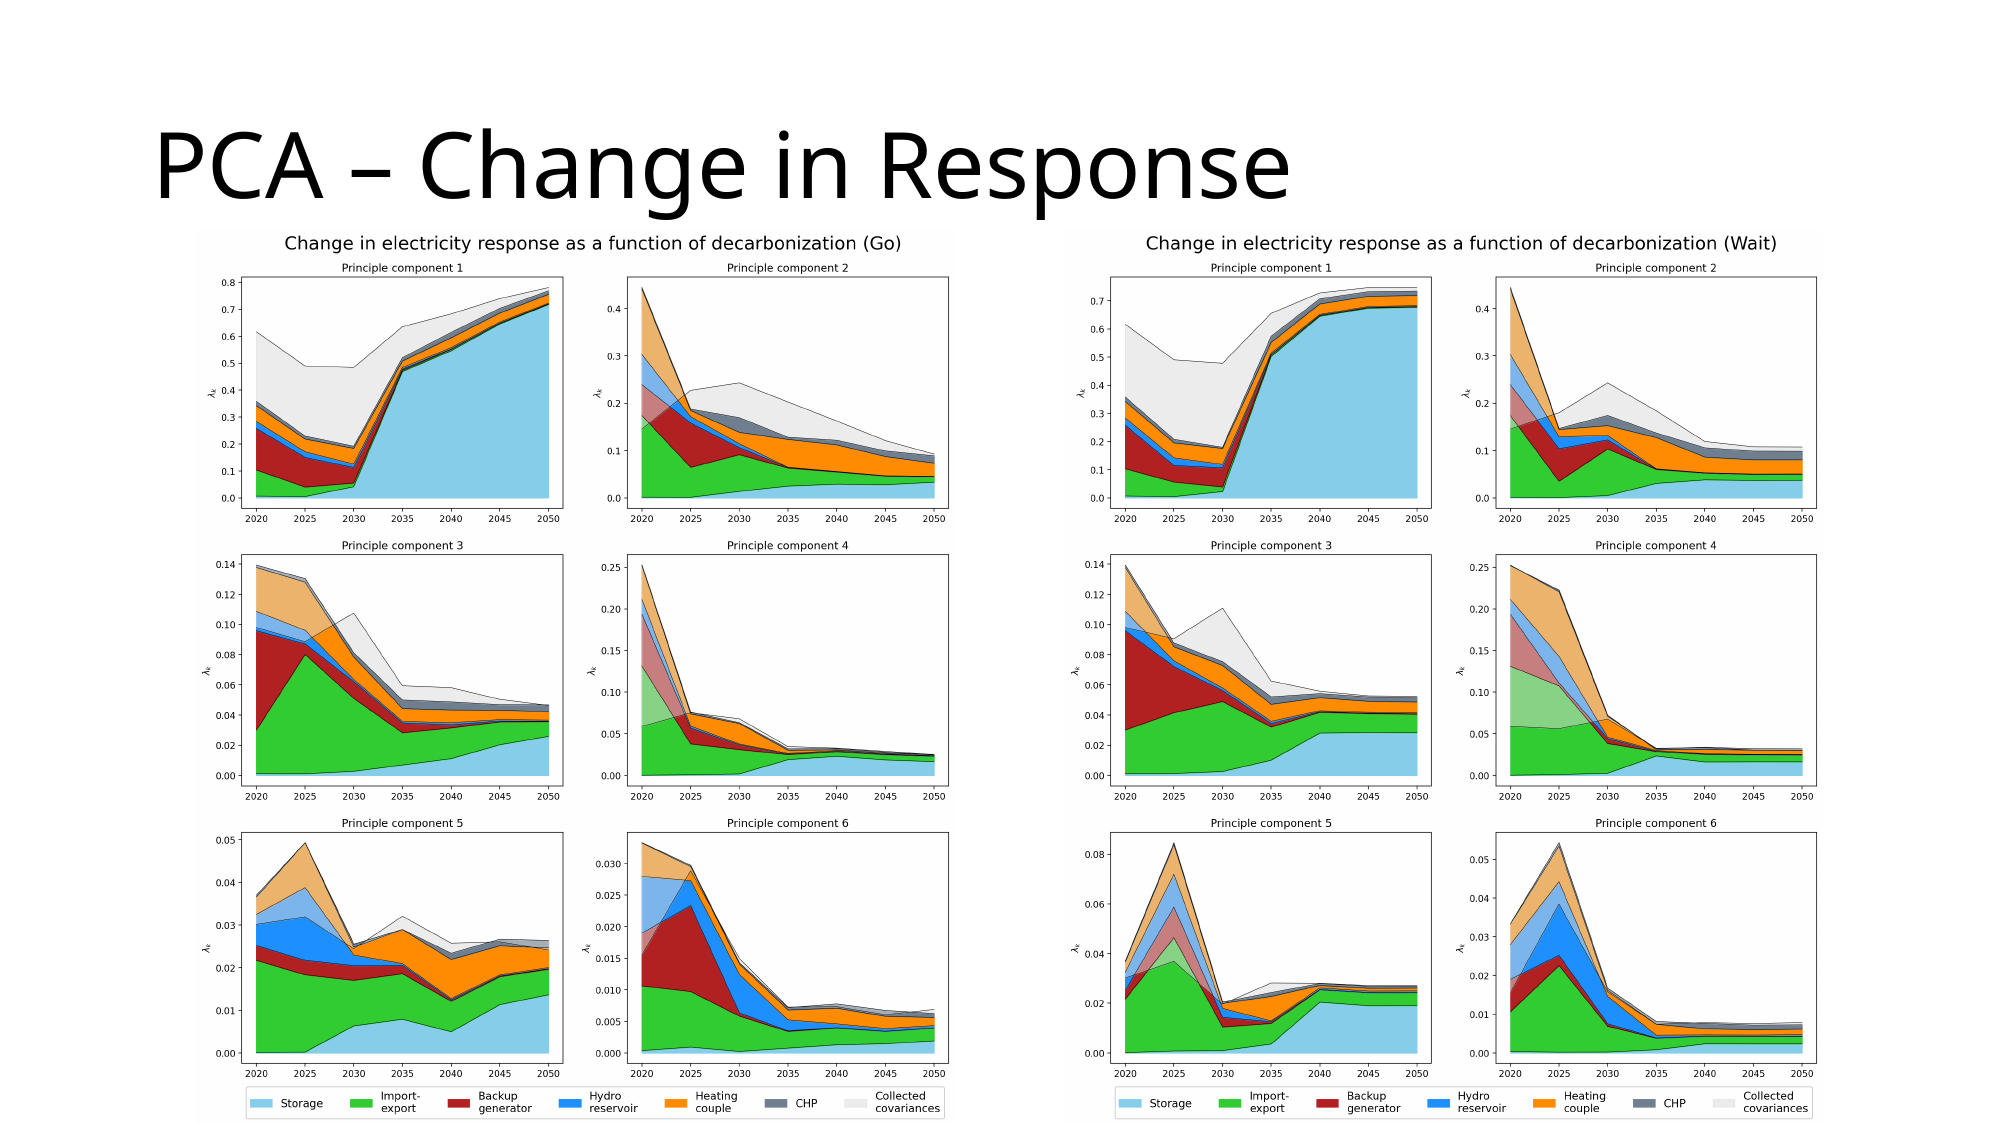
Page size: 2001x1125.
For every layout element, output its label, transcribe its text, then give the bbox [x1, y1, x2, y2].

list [195, 229, 955, 1125]
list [1064, 229, 1823, 1125]
title PCA – Change in Response [137, 59, 1863, 278]
